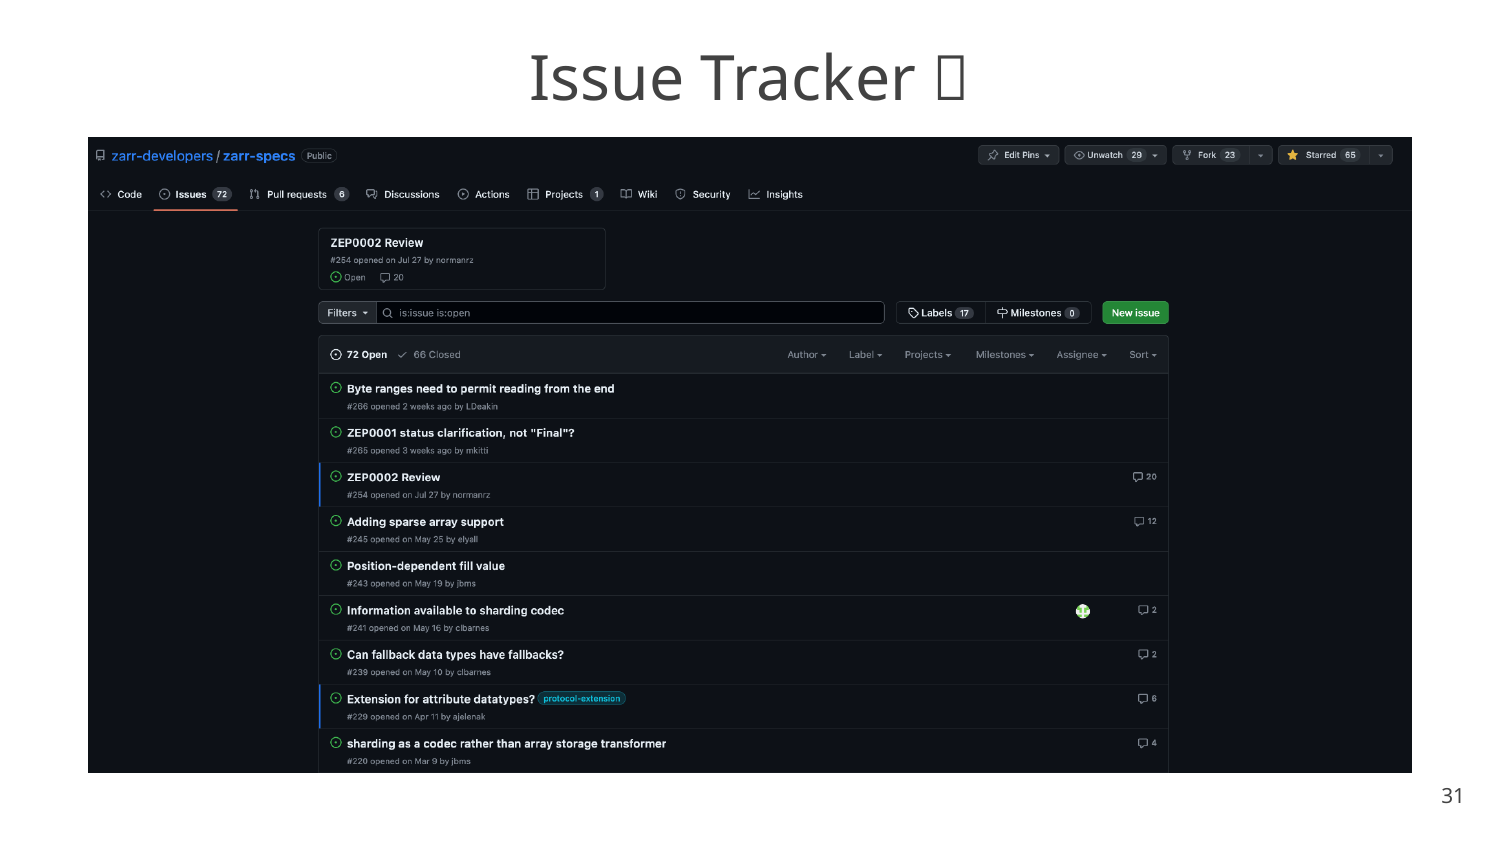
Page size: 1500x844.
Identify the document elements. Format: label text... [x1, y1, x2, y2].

title Issue Tracker 👣 [51, 7, 1449, 129]
picture [88, 137, 1412, 773]
slide_number ‹#› [1389, 764, 1480, 830]
